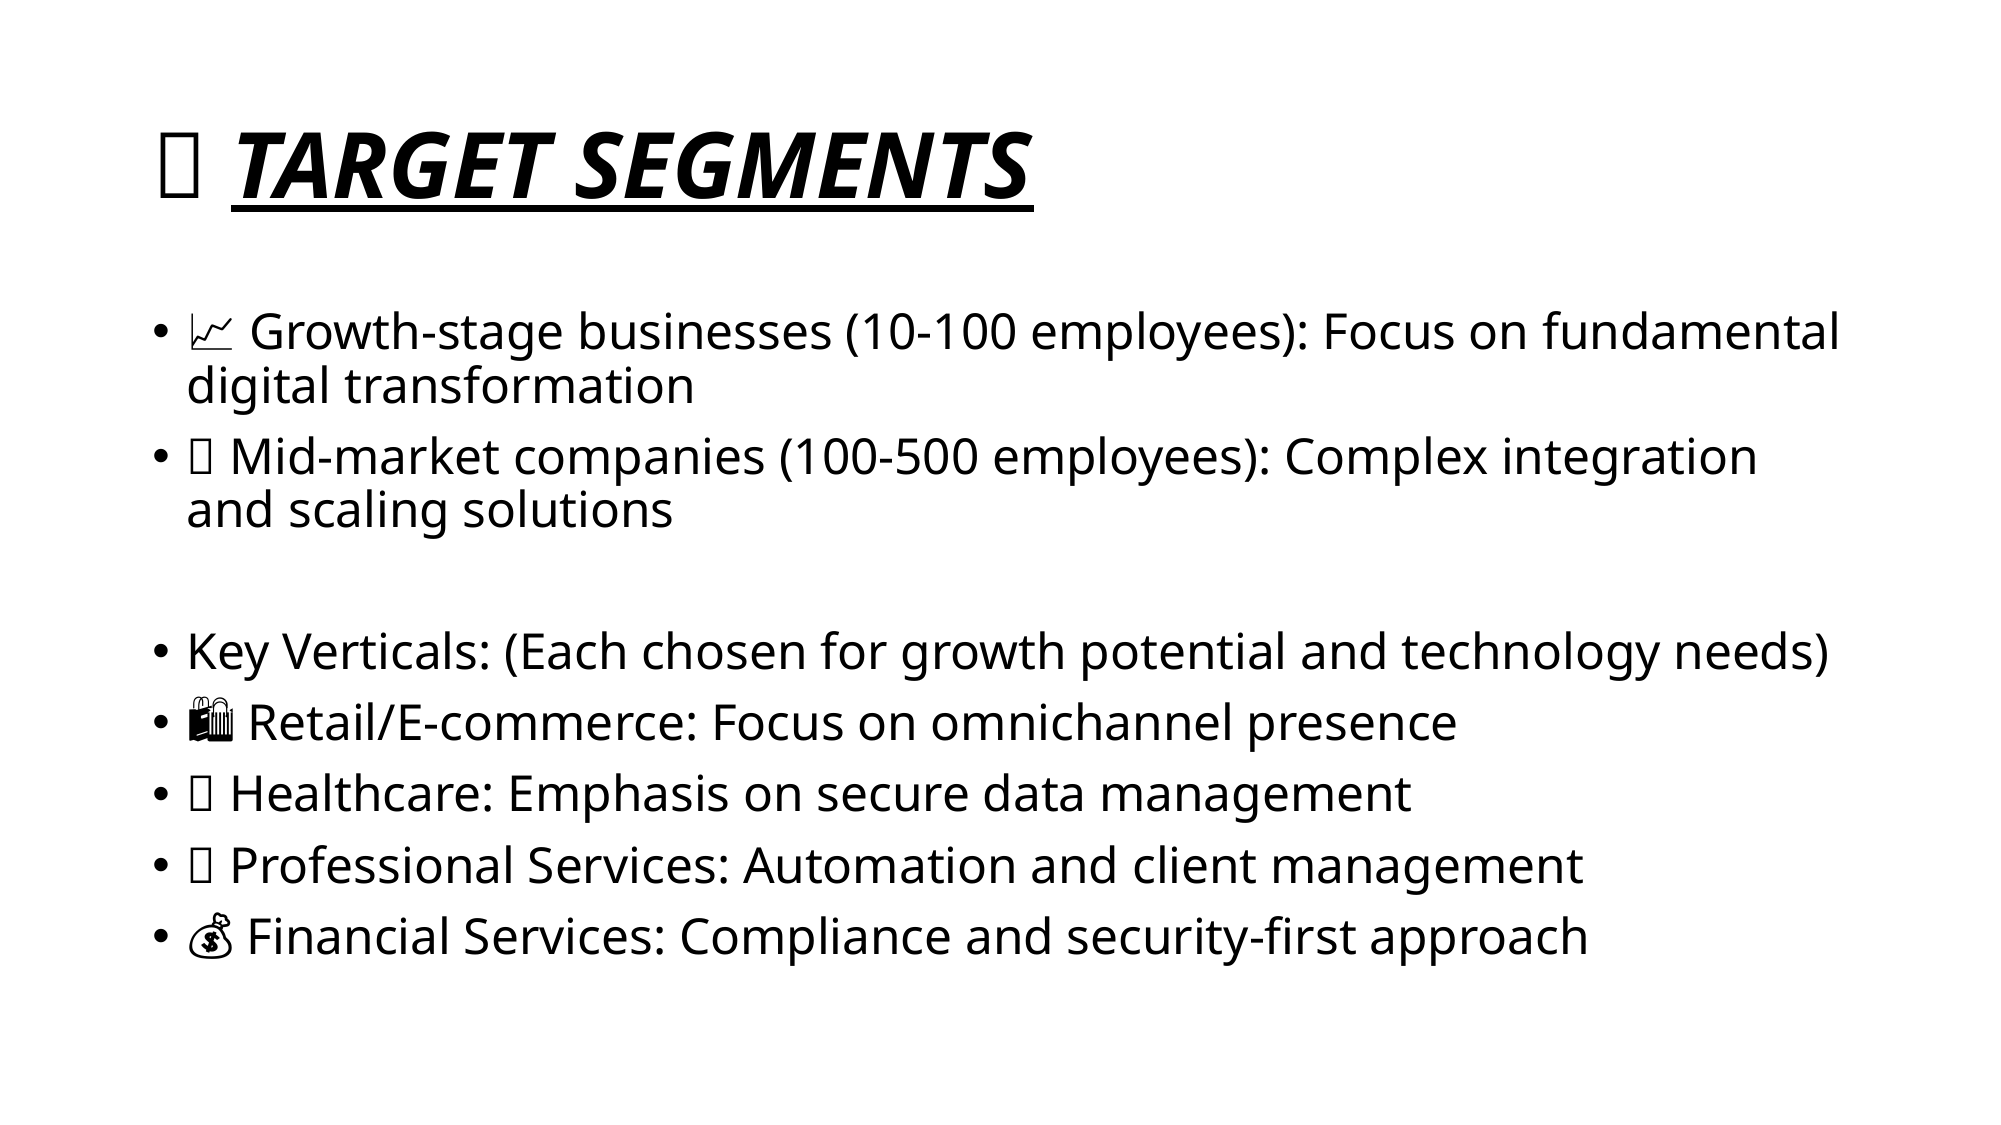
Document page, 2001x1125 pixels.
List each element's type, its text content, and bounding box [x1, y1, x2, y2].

list 📈 Growth-stage businesses (10-100 employees): Focus on fundamental digital transformation 🏢 Mid-market companies (100-500 employees): Complex integration and scaling solutions Key Verticals: (Each chosen for growth potential and technology needs) 🛍️ Retail/E-commerce: Focus on omnichannel presence 🏥 Healthcare: Emphasis on secure data management 💼 Professional Services: Automation and client management 💰 Financial Services: Compliance and security-first approach [137, 299, 1863, 1014]
title 🎯 TARGET SEGMENTS [137, 59, 1863, 278]
